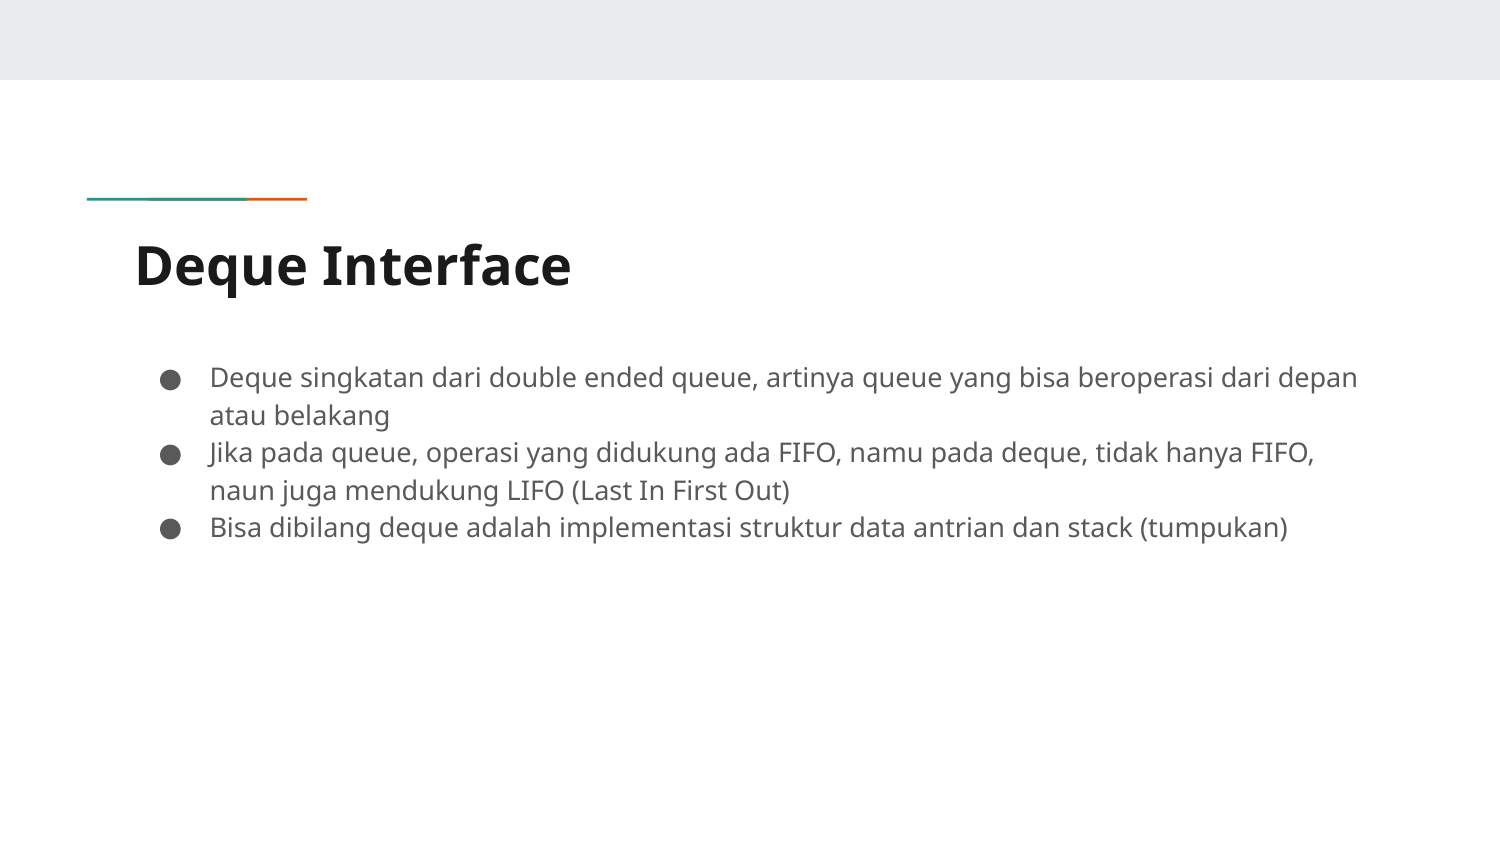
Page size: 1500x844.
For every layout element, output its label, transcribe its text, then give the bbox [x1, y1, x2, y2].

title Deque Interface [119, 216, 1381, 305]
list Deque singkatan dari double ended queue, artinya queue yang bisa beroperasi dari depan atau belakang Jika pada queue, operasi yang didukung ada FIFO, namu pada deque, tidak hanya FIFO, naun juga mendukung LIFO (Last In First Out) Bisa dibilang deque adalah implementasi struktur data antrian dan stack (tumpukan) [119, 341, 1381, 712]
